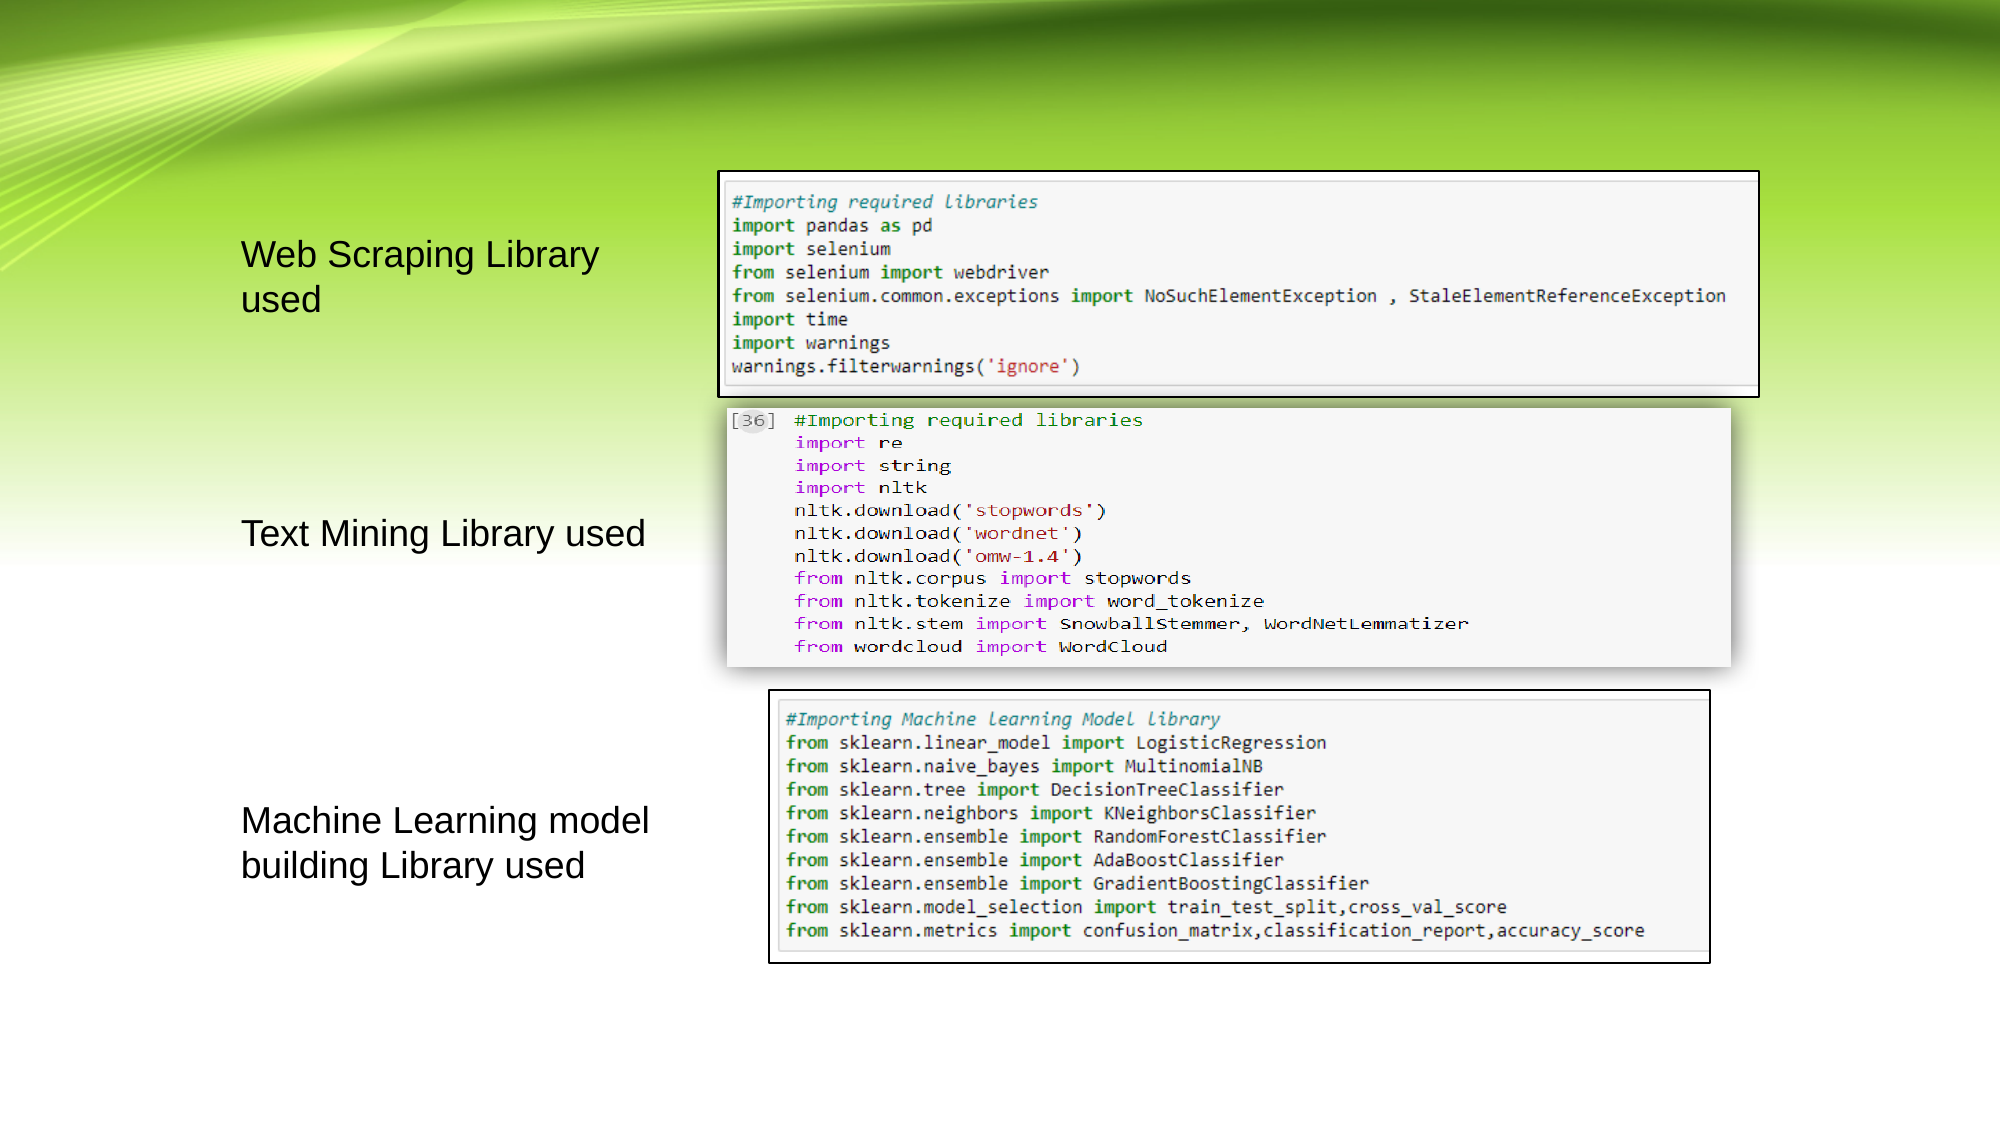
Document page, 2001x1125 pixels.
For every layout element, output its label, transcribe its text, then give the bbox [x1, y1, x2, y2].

text_box Text Mining Library used [226, 501, 683, 562]
text_box Machine Learning model building Library used [226, 788, 683, 894]
text_box Web Scraping Library used [226, 222, 683, 328]
picture [0, 0, 2000, 1125]
